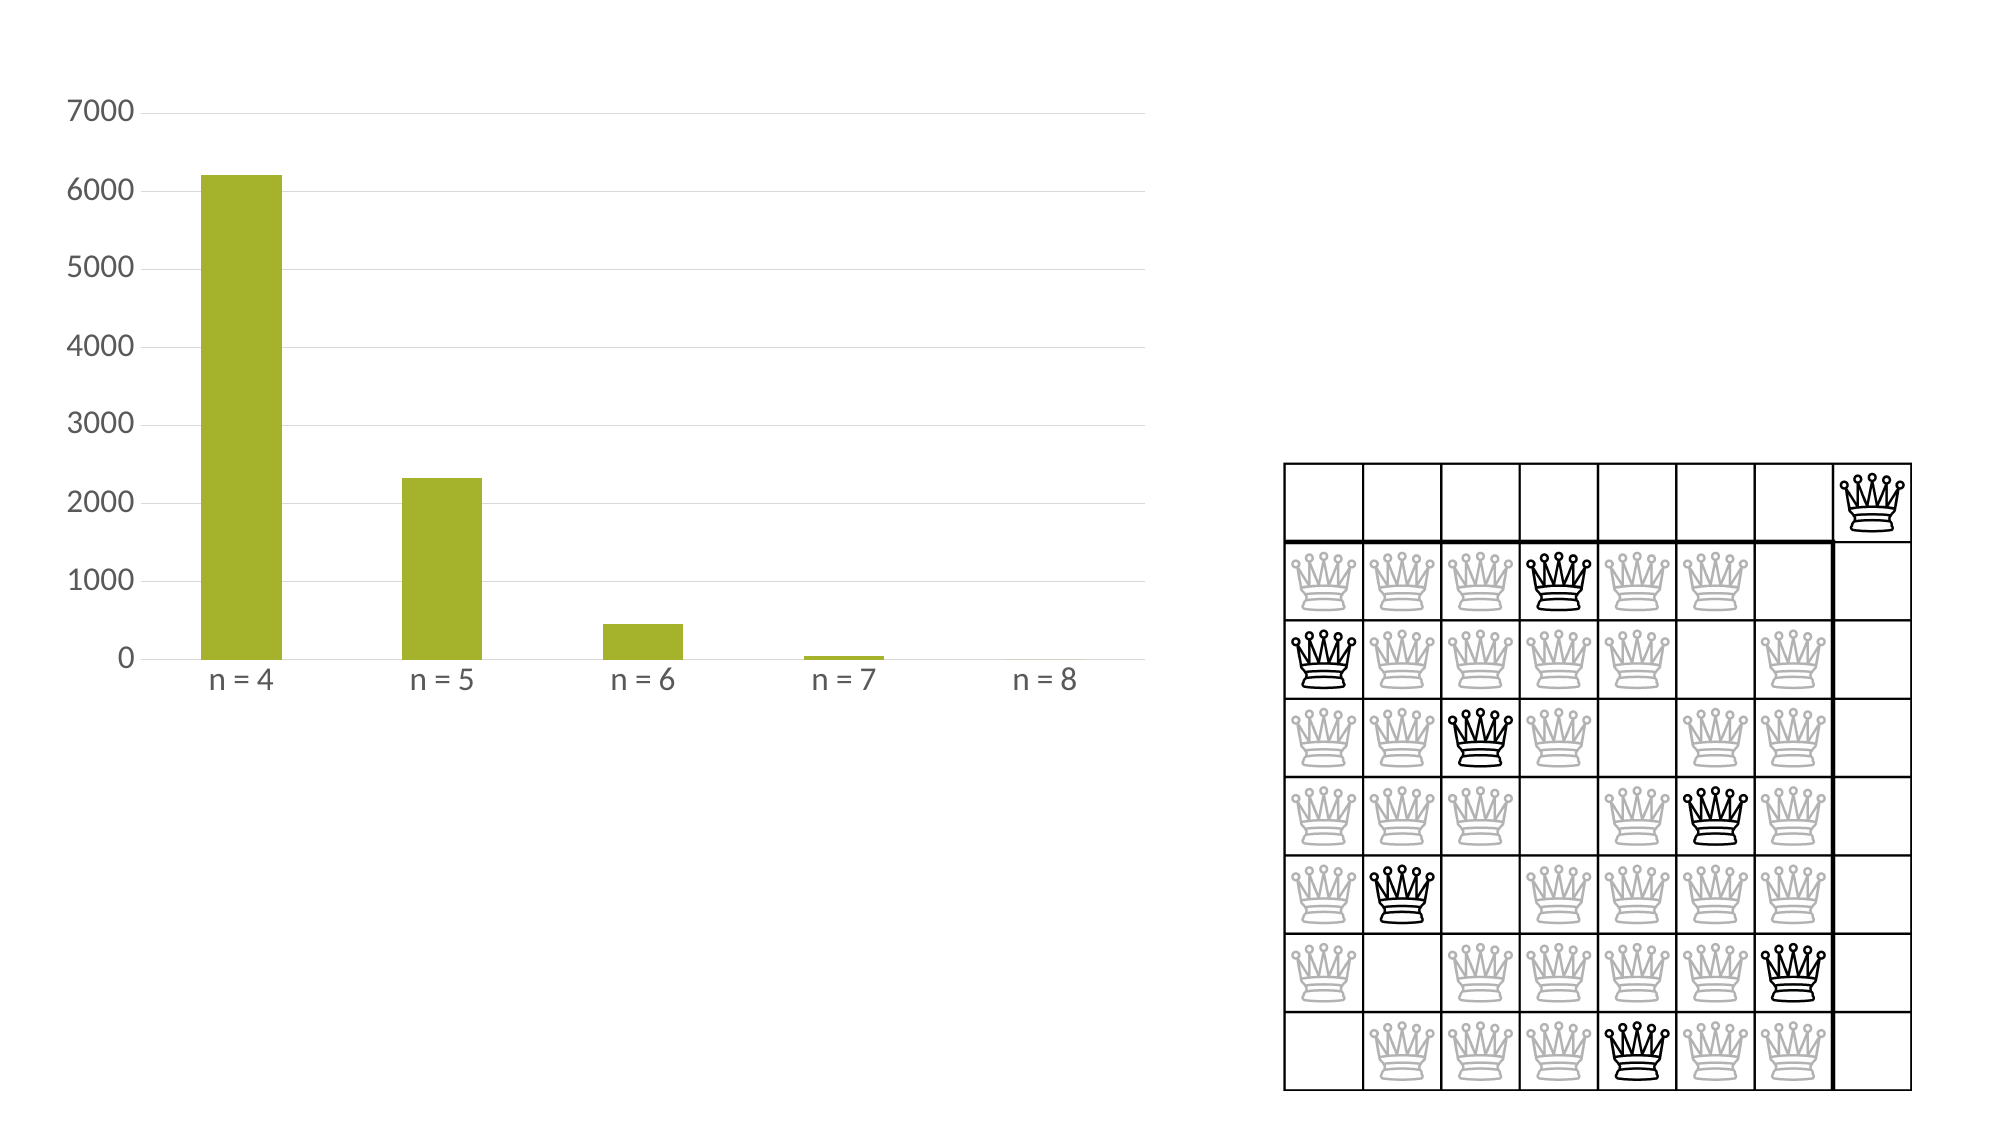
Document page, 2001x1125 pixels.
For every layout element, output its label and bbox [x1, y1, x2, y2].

chart [43, 83, 1169, 712]
picture [1283, 462, 1912, 1091]
